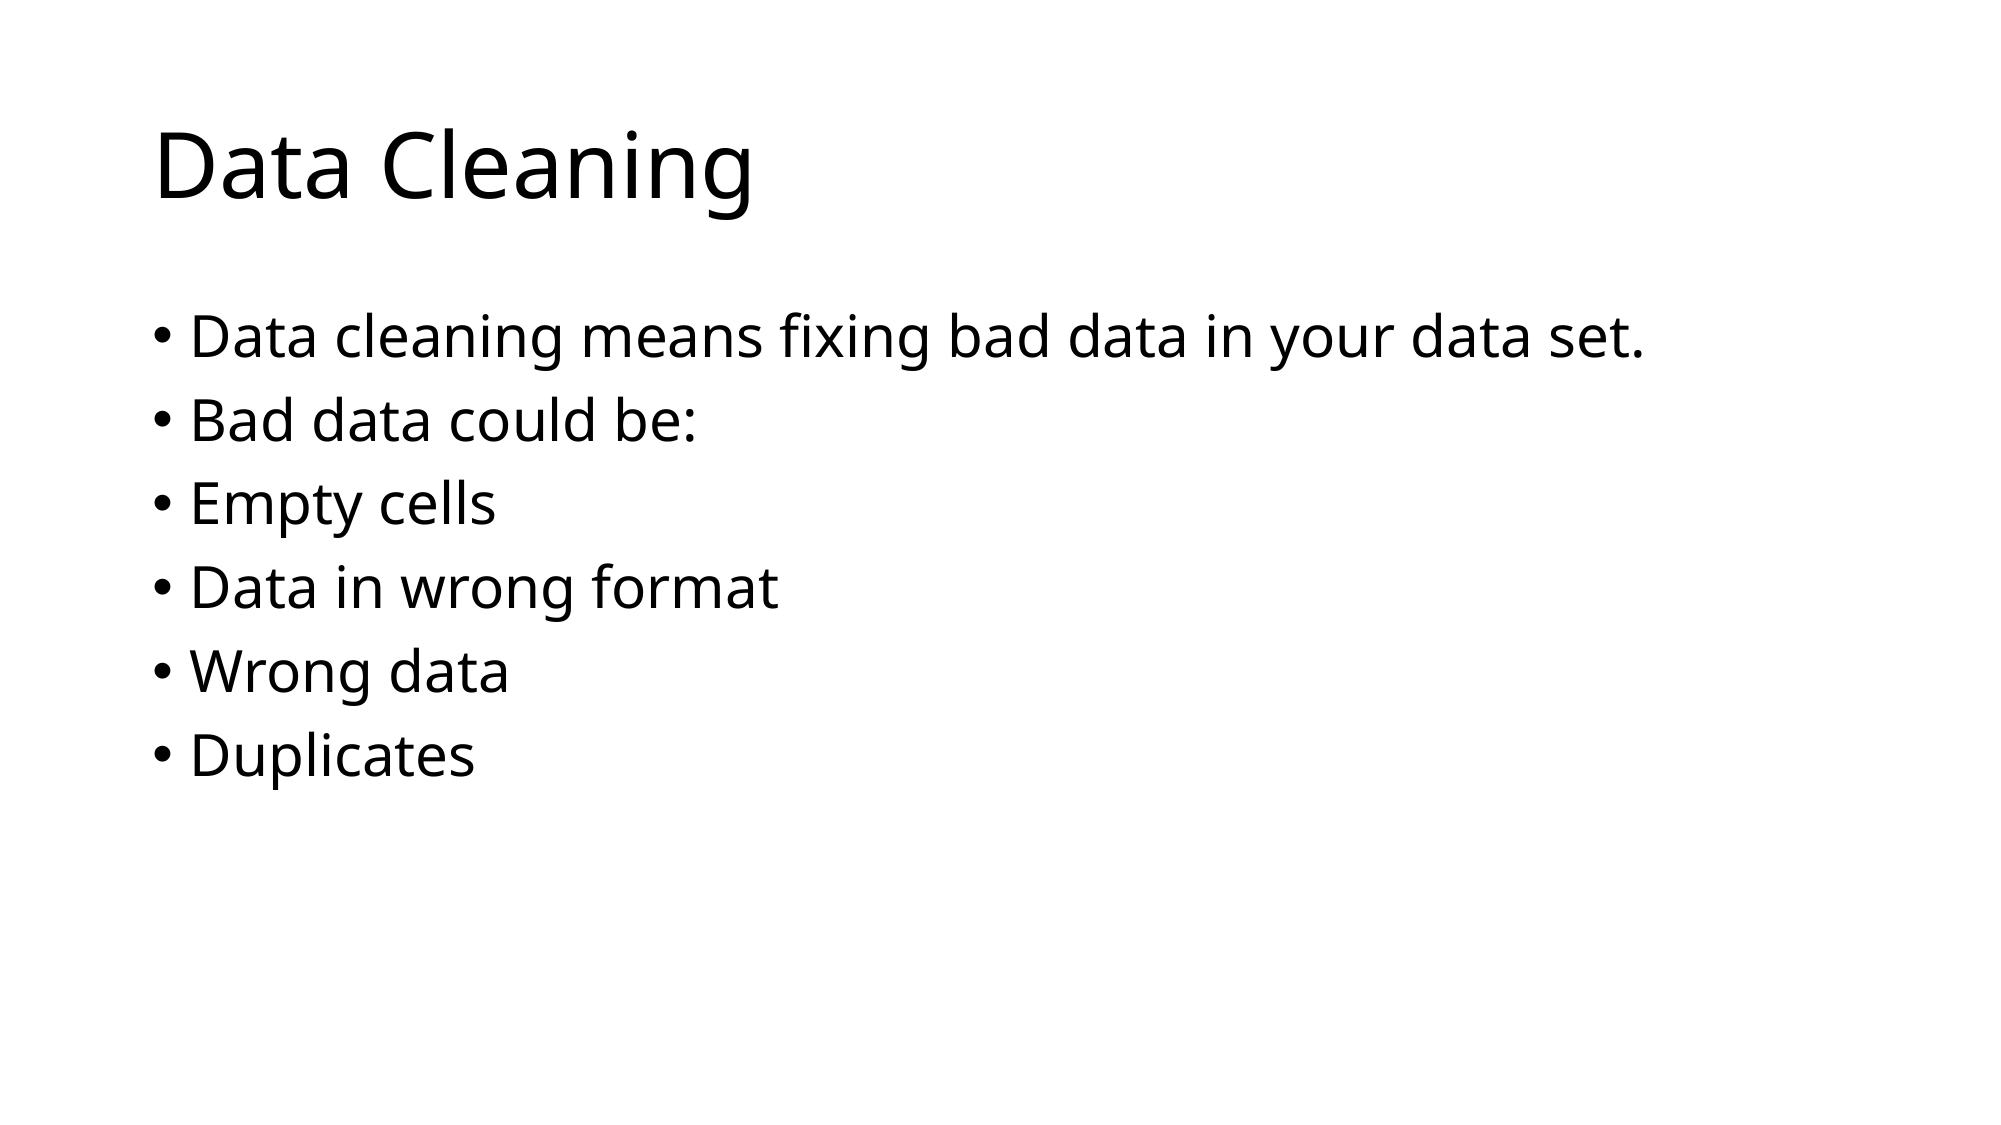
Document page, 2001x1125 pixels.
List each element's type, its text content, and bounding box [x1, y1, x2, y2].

list Data cleaning means fixing bad data in your data set. Bad data could be: Empty cells Data in wrong format Wrong data Duplicates [137, 299, 1863, 1014]
title Data Cleaning [137, 59, 1863, 278]
